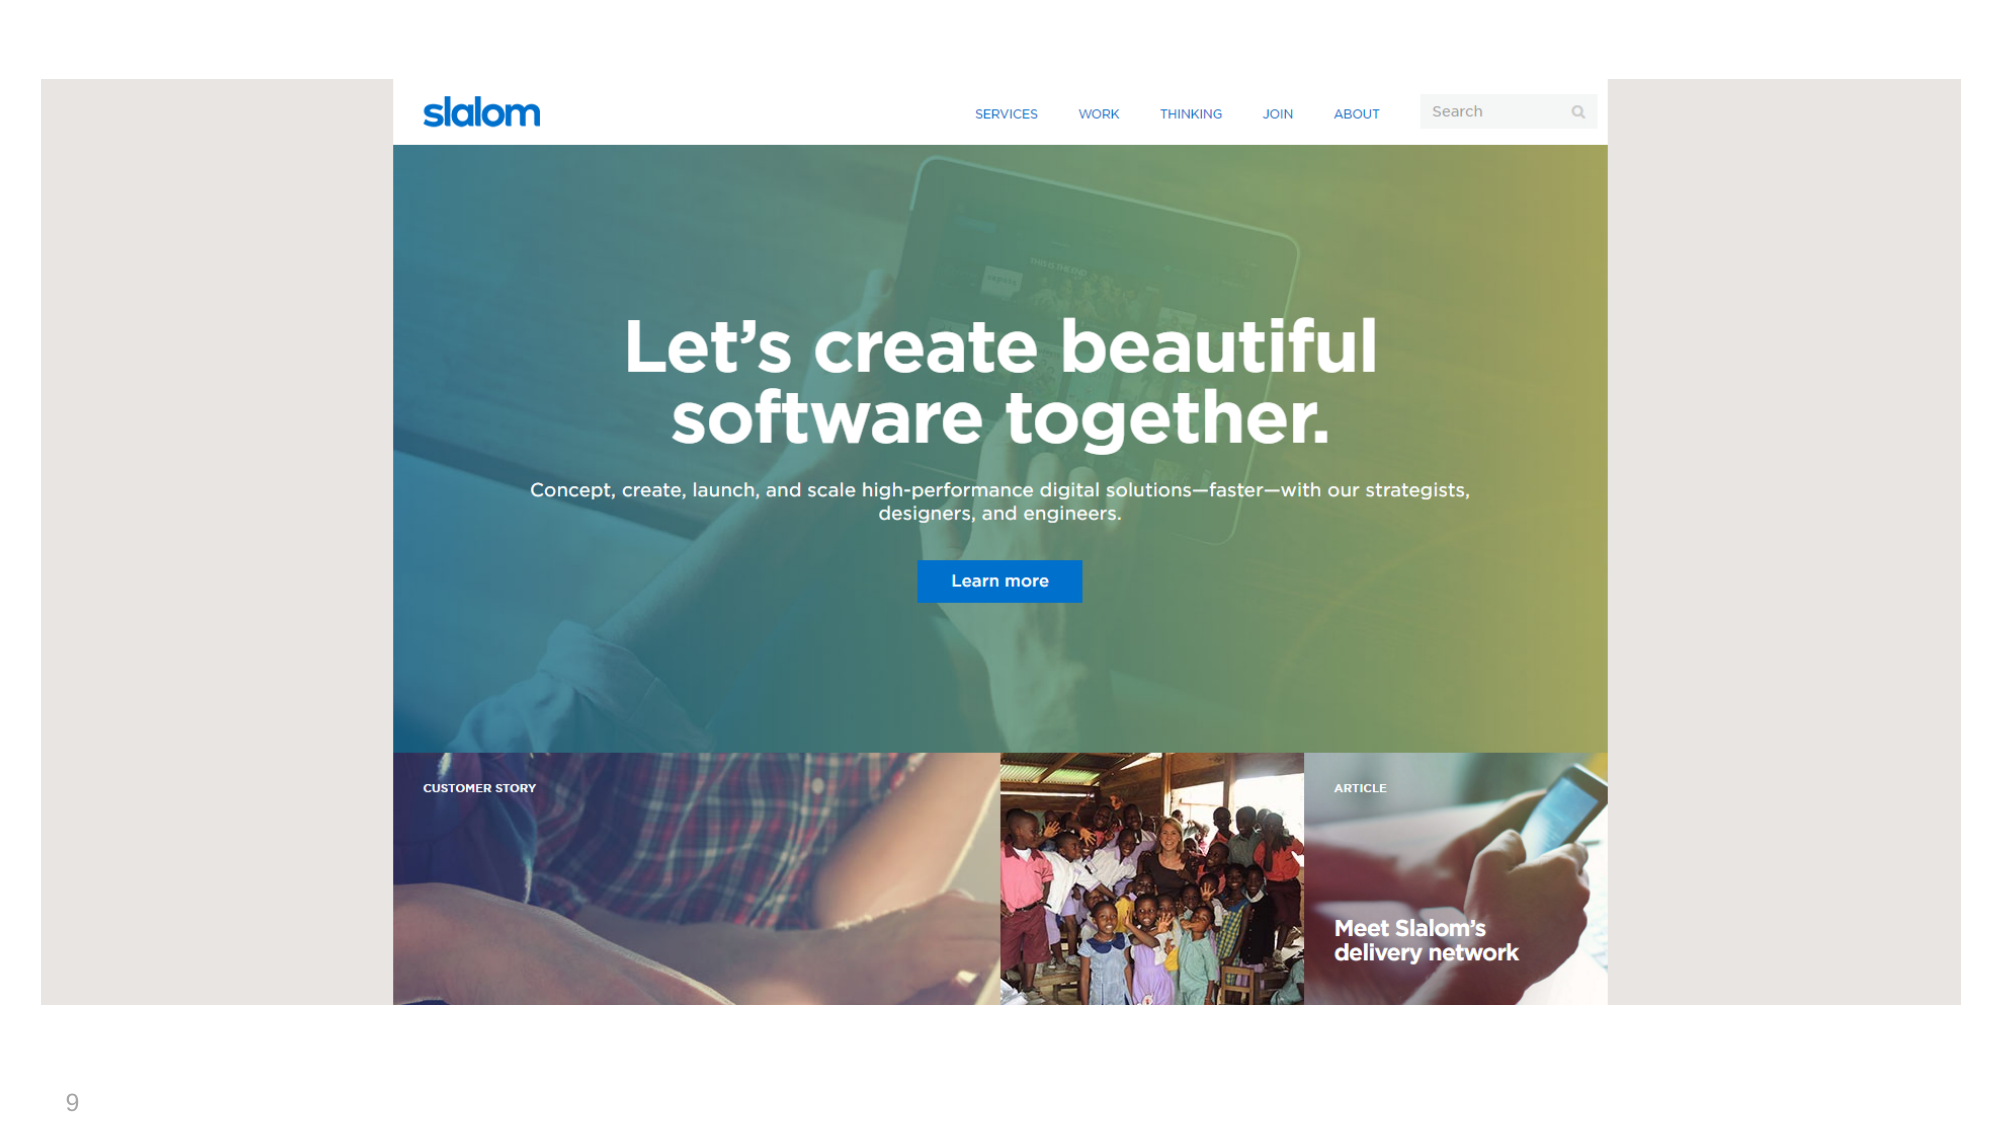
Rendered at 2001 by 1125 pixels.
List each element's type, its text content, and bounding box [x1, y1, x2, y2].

picture [40, 79, 1961, 1005]
slide_number 9 [50, 1085, 169, 1118]
